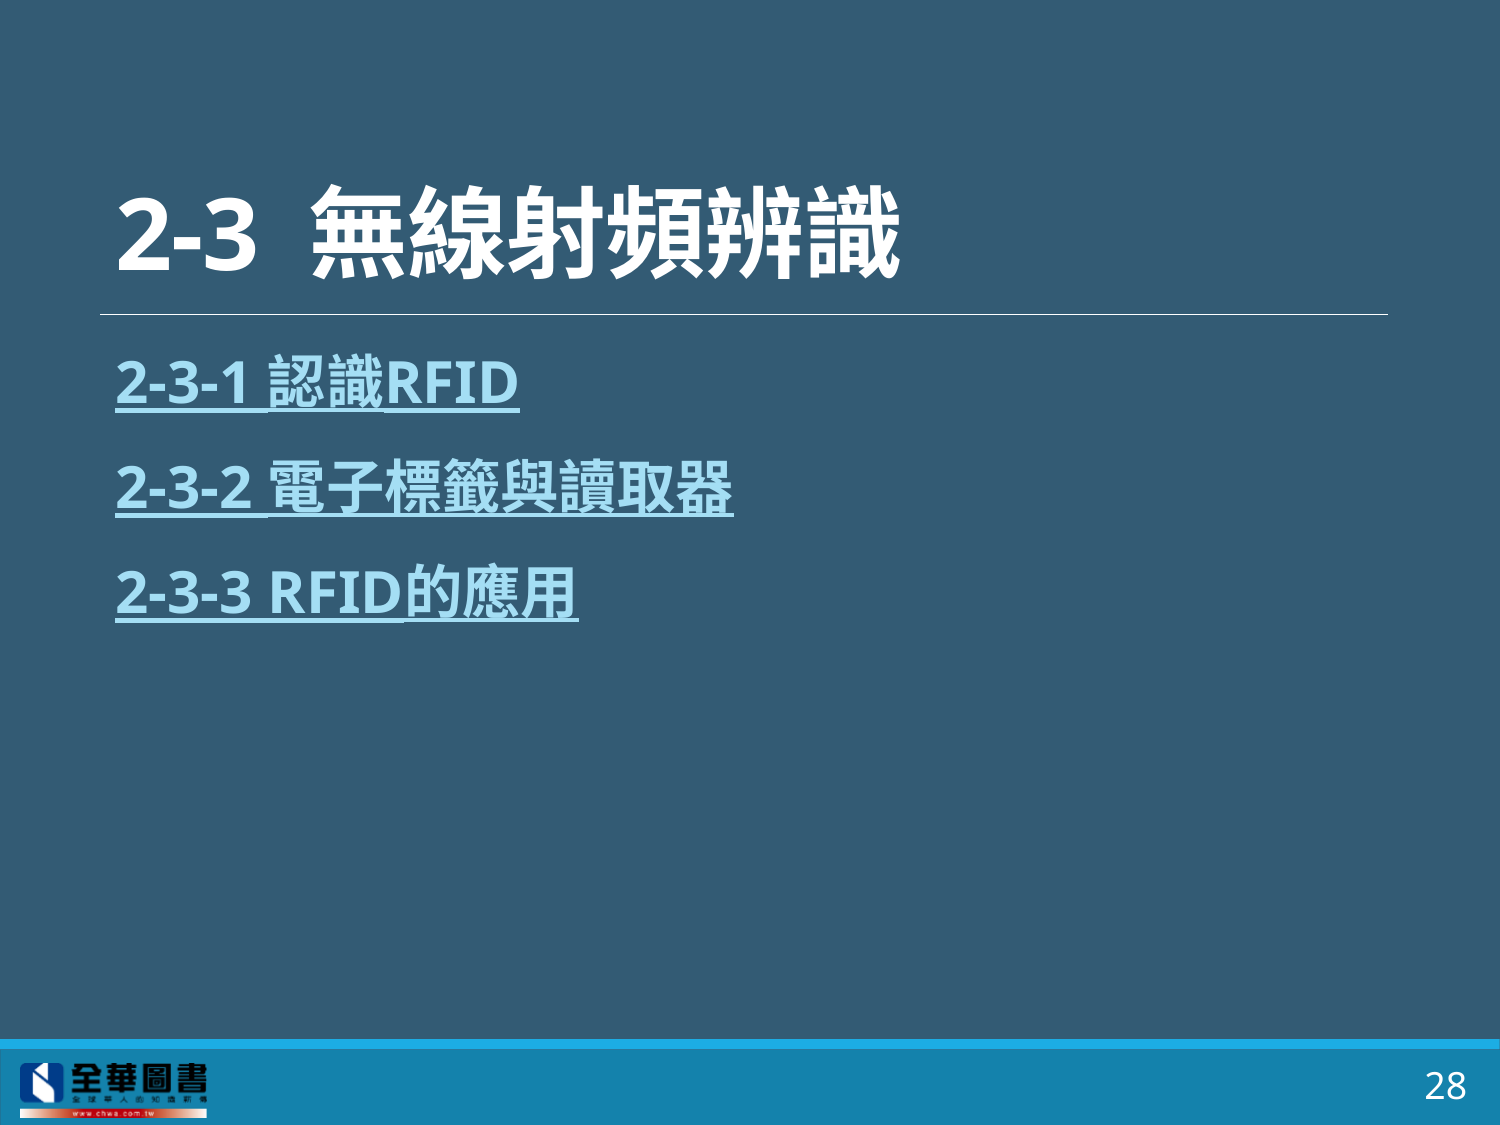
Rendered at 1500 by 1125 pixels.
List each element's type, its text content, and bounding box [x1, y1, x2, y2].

slide_number 28 [1320, 1057, 1483, 1118]
title 2-3 無線射頻辨識 [100, 47, 1447, 299]
picture [20, 1063, 207, 1118]
list 2-3-1 認識RFID 2-3-2 電子標籤與讀取器 2-3-3 RFID的應用 [100, 338, 1338, 976]
